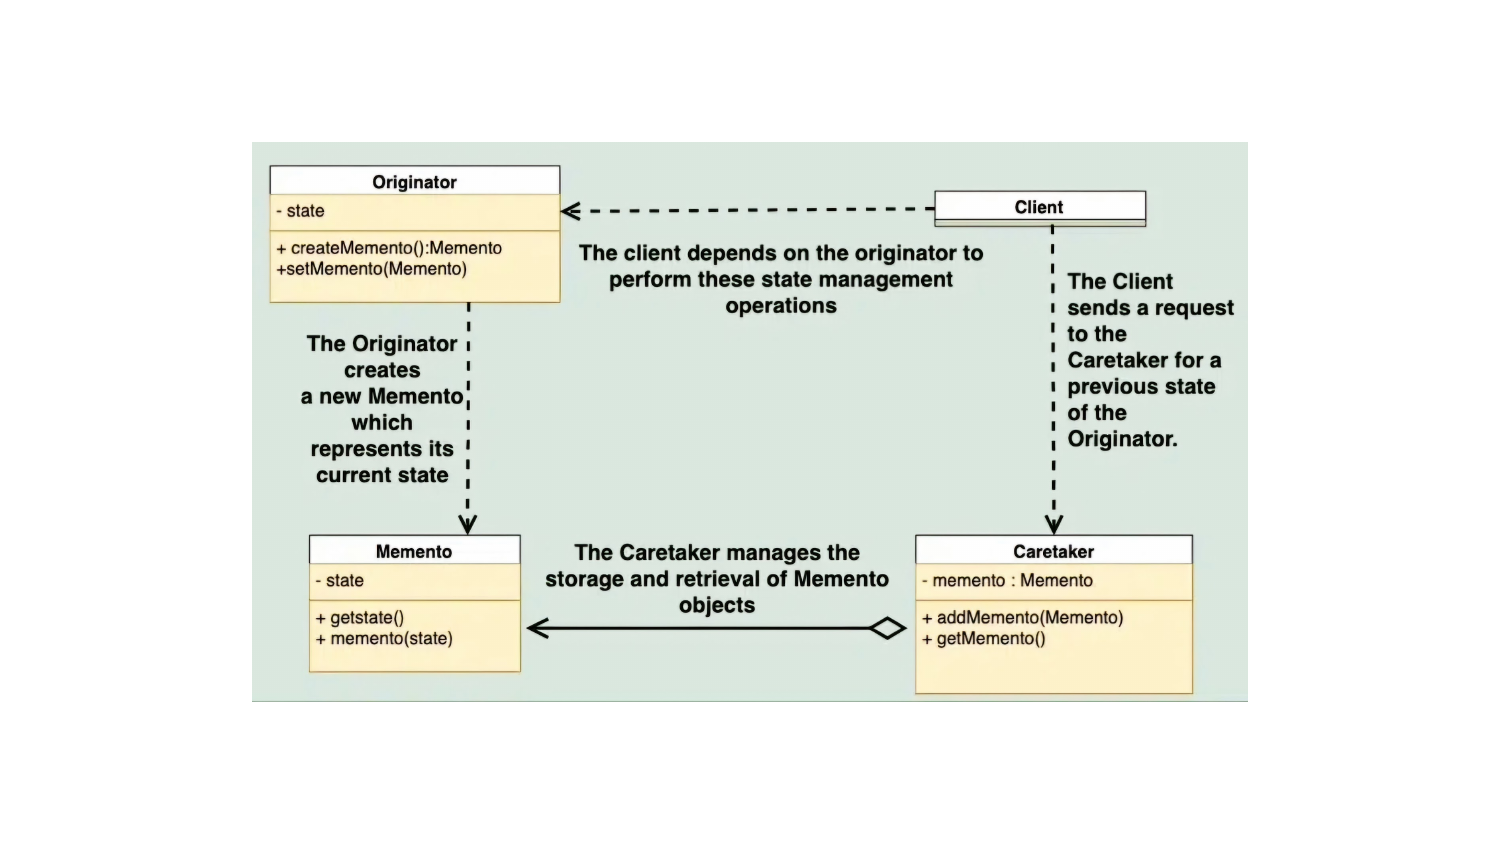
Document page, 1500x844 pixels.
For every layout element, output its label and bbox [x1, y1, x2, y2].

picture [252, 141, 1248, 702]
